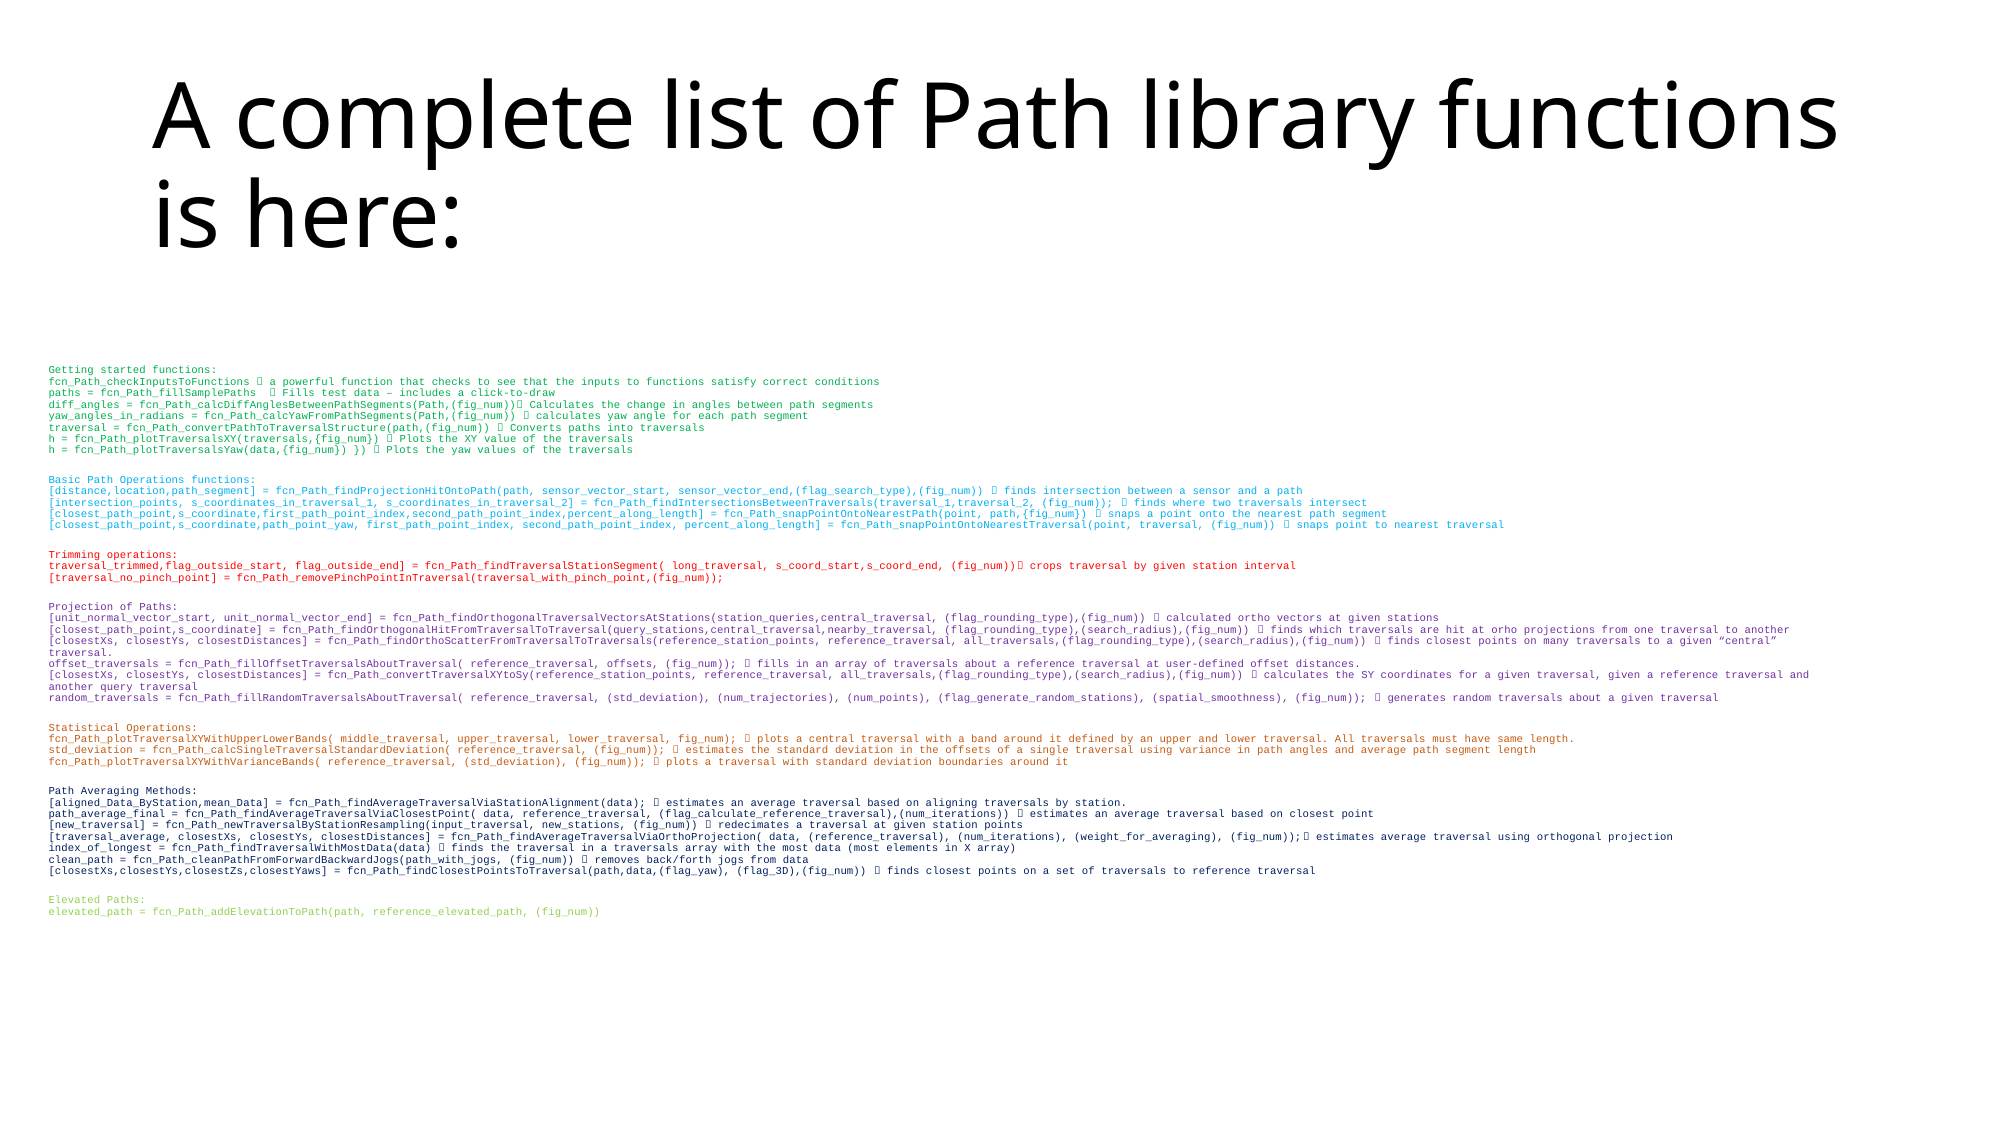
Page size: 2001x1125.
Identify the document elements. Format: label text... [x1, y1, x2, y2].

list Getting started functions: fcn_Path_checkInputsToFunctions  a powerful function that checks to see that the inputs to functions satisfy correct conditions paths = fcn_Path_fillSamplePaths  Fills test data – includes a click-to-draw diff_angles = fcn_Path_calcDiffAnglesBetweenPathSegments(Path,(fig_num)) Calculates the change in angles between path segments yaw_angles_in_radians = fcn_Path_calcYawFromPathSegments(Path,(fig_num))  calculates yaw angle for each path segment traversal = fcn_Path_convertPathToTraversalStructure(path,(fig_num))  Converts paths into traversals h = fcn_Path_plotTraversalsXY(traversals,{fig_num})  Plots the XY value of the traversals h = fcn_Path_plotTraversalsYaw(data,{fig_num}) })  Plots the yaw values of the traversals Basic Path Operations functions: [distance,location,path_segment] = fcn_Path_findProjectionHitOntoPath(path, sensor_vector_start, sensor_vector_end,(flag_search_type),(fig_num))  finds intersection between a sensor and a path [intersection_points, s_coordinates_in_traversal_1, s_coordinates_in_traversal_2] = fcn_Path_findIntersectionsBetweenTraversals(traversal_1,traversal_2, (fig_num));  finds where two traversals intersect [closest_path_point,s_coordinate,first_path_point_index,second_path_point_index,percent_along_length] = fcn_Path_snapPointOntoNearestPath(point, path,{fig_num})  snaps a point onto the nearest path segment [closest_path_point,s_coordinate,path_point_yaw, first_path_point_index, second_path_point_index, percent_along_length] = fcn_Path_snapPointOntoNearestTraversal(point, traversal, (fig_num))  snaps point to nearest traversal Trimming operations: traversal_trimmed,flag_outside_start, flag_outside_end] = fcn_Path_findTraversalStationSegment( long_traversal, s_coord_start,s_coord_end, (fig_num)) crops traversal by given station interval [traversal_no_pinch_point] = fcn_Path_removePinchPointInTraversal(traversal_with_pinch_point,(fig_num)); Projection of Paths: [unit_normal_vector_start, unit_normal_vector_end] = fcn_Path_findOrthogonalTraversalVectorsAtStations(station_queries,central_traversal, (flag_rounding_type),(fig_num))  calculated ortho vectors at given stations [closest_path_point,s_coordinate] = fcn_Path_findOrthogonalHitFromTraversalToTraversal(query_stations,central_traversal,nearby_traversal, (flag_rounding_type),(search_radius),(fig_num))  finds which traversals are hit at orho projections from one traversal to another [closestXs, closestYs, closestDistances] = fcn_Path_findOrthoScatterFromTraversalToTraversals(reference_station_points, reference_traversal, all_traversals,(flag_rounding_type),(search_radius),(fig_num))  finds closest points on many traversals to a given “central” traversal. offset_traversals = fcn_Path_fillOffsetTraversalsAboutTraversal( reference_traversal, offsets, (fig_num));  fills in an array of traversals about a reference traversal at user-defined offset distances. [closestXs, closestYs, closestDistances] = fcn_Path_convertTraversalXYtoSy(reference_station_points, reference_traversal, all_traversals,(flag_rounding_type),(search_radius),(fig_num))  calculates the SY coordinates for a given traversal, given a reference traversal and another query traversal random_traversals = fcn_Path_fillRandomTraversalsAboutTraversal( reference_traversal, (std_deviation), (num_trajectories), (num_points), (flag_generate_random_stations), (spatial_smoothness), (fig_num));  generates random traversals about a given traversal Statistical Operations: fcn_Path_plotTraversalXYWithUpperLowerBands( middle_traversal, upper_traversal, lower_traversal, fig_num);  plots a central traversal with a band around it defined by an upper and lower traversal. All traversals must have same length. std_deviation = fcn_Path_calcSingleTraversalStandardDeviation( reference_traversal, (fig_num));  estimates the standard deviation in the offsets of a single traversal using variance in path angles and average path segment length fcn_Path_plotTraversalXYWithVarianceBands( reference_traversal, (std_deviation), (fig_num));  plots a traversal with standard deviation boundaries around it Path Averaging Methods: [aligned_Data_ByStation,mean_Data] = fcn_Path_findAverageTraversalViaStationAlignment(data);  estimates an average traversal based on aligning traversals by station. path_average_final = fcn_Path_findAverageTraversalViaClosestPoint( data, reference_traversal, (flag_calculate_reference_traversal),(num_iterations))  estimates an average traversal based on closest point [new_traversal] = fcn_Path_newTraversalByStationResampling(input_traversal, new_stations, (fig_num))  redecimates a traversal at given station points [traversal_average, closestXs, closestYs, closestDistances] = fcn_Path_findAverageTraversalViaOrthoProjection( data, (reference_traversal), (num_iterations), (weight_for_averaging), (fig_num)); estimates average traversal using orthogonal projection index_of_longest = fcn_Path_findTraversalWithMostData(data)  finds the traversal in a traversals array with the most data (most elements in X array) clean_path = fcn_Path_cleanPathFromForwardBackwardJogs(path_with_jogs, (fig_num))  removes back/forth jogs from data [closestXs,closestYs,closestZs,closestYaws] = fcn_Path_findClosestPointsToTraversal(path,data,(flag_yaw), (flag_3D),(fig_num))  finds closest points on a set of traversals to reference traversal Elevated Paths: elevated_path = fcn_Path_addElevationToPath(path, reference_elevated_path, (fig_num)) [33, 357, 1863, 1014]
title A complete list of Path library functions is here: [137, 59, 1863, 278]
